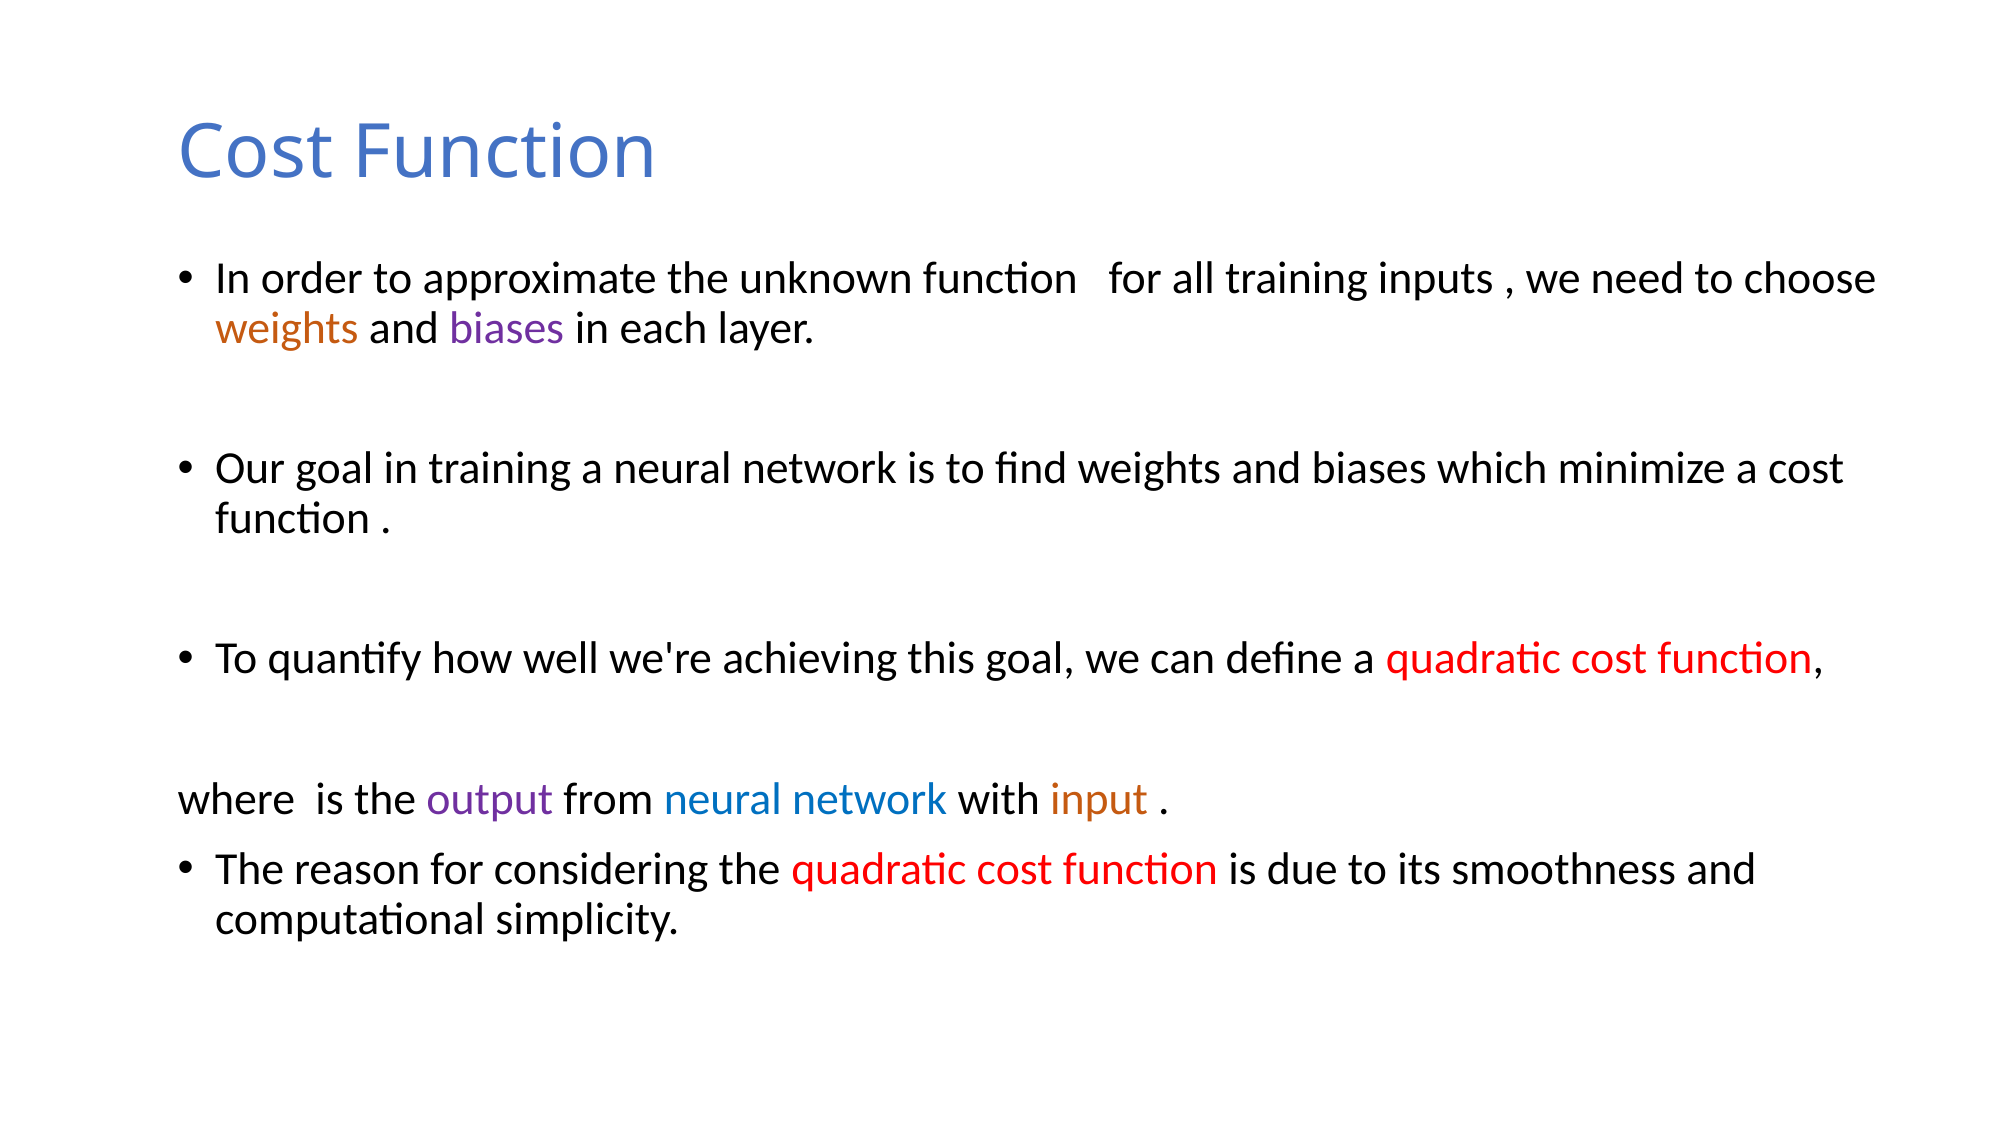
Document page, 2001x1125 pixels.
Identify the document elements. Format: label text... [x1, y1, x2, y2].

title Cost Function [162, 59, 1712, 247]
